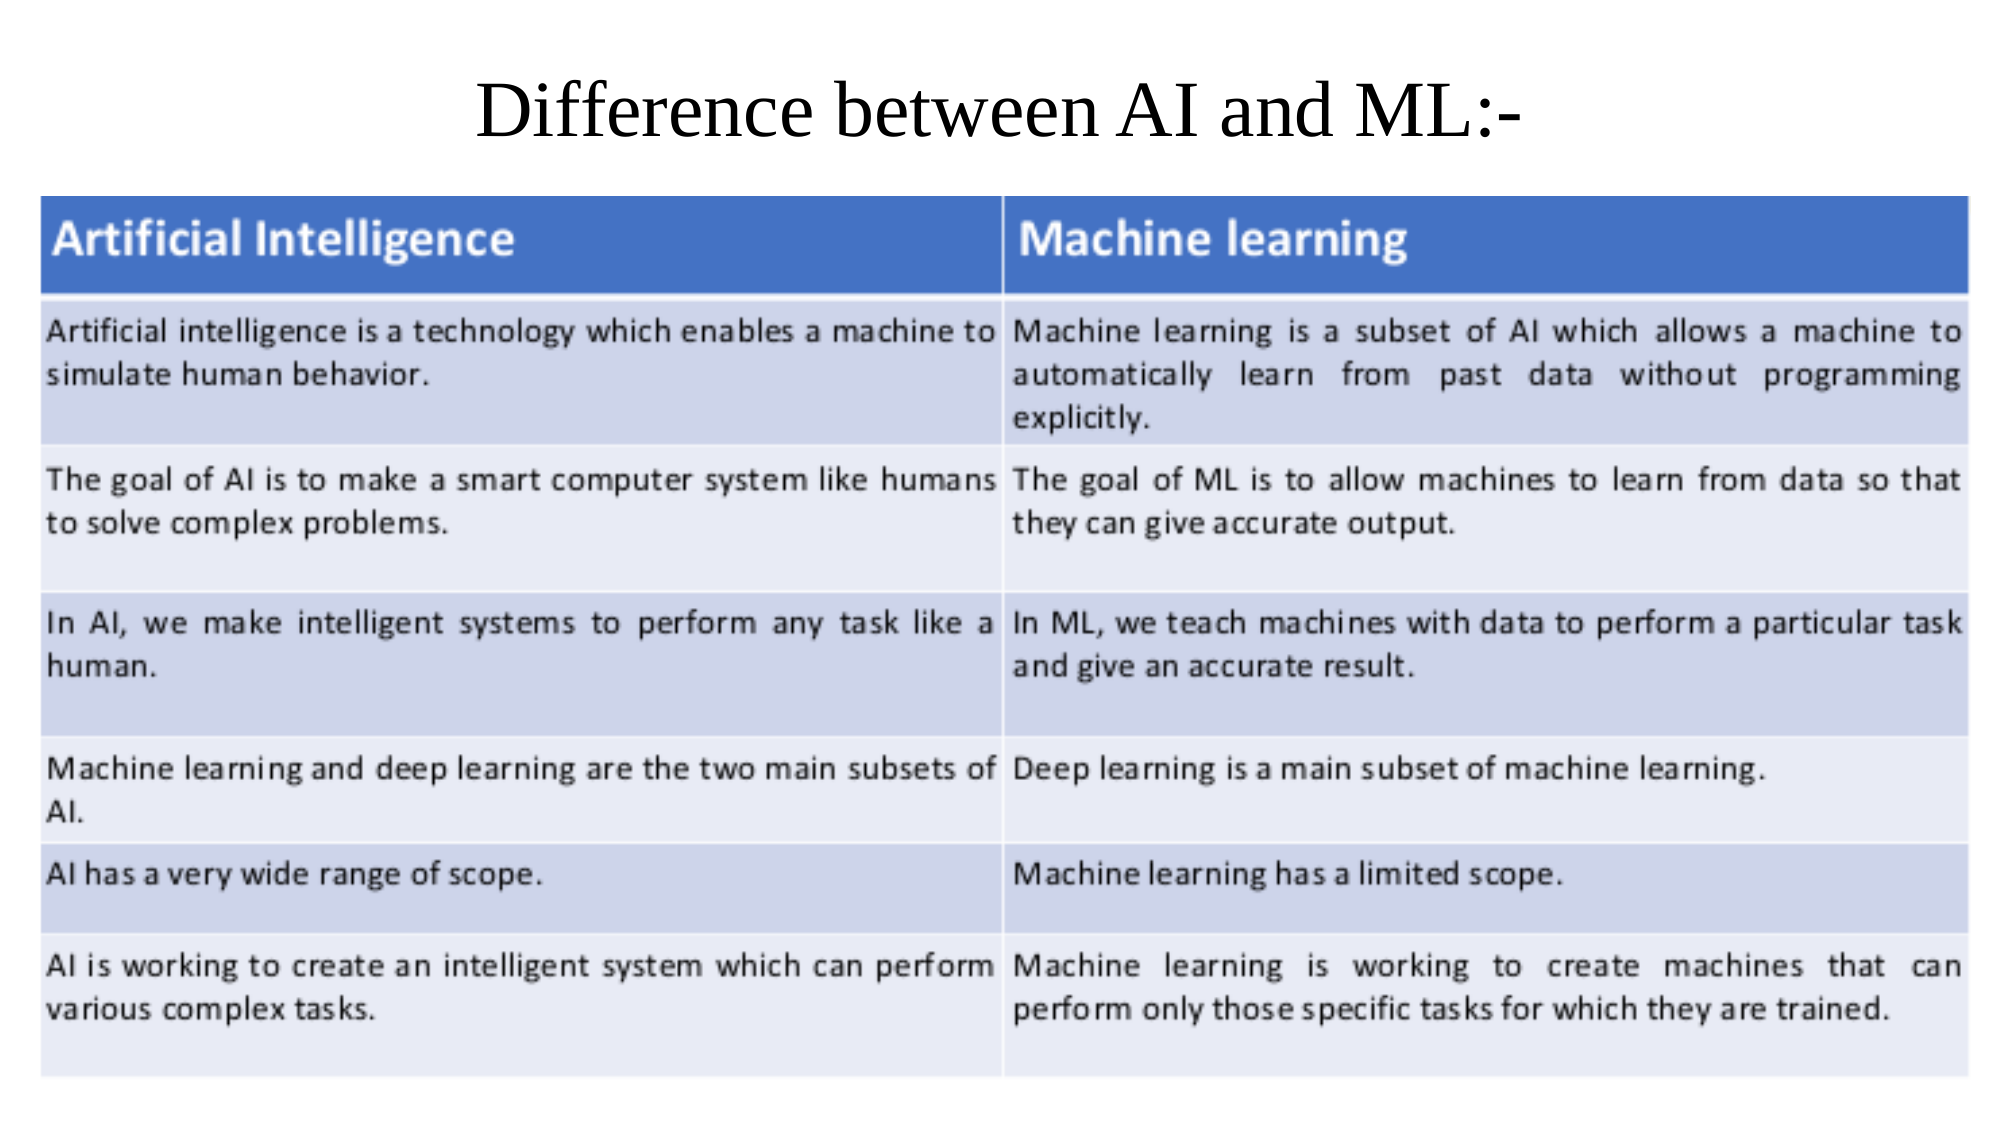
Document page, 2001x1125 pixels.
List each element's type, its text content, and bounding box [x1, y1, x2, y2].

title Difference between AI and ML:- [137, 59, 1863, 162]
picture [40, 196, 1971, 1082]
